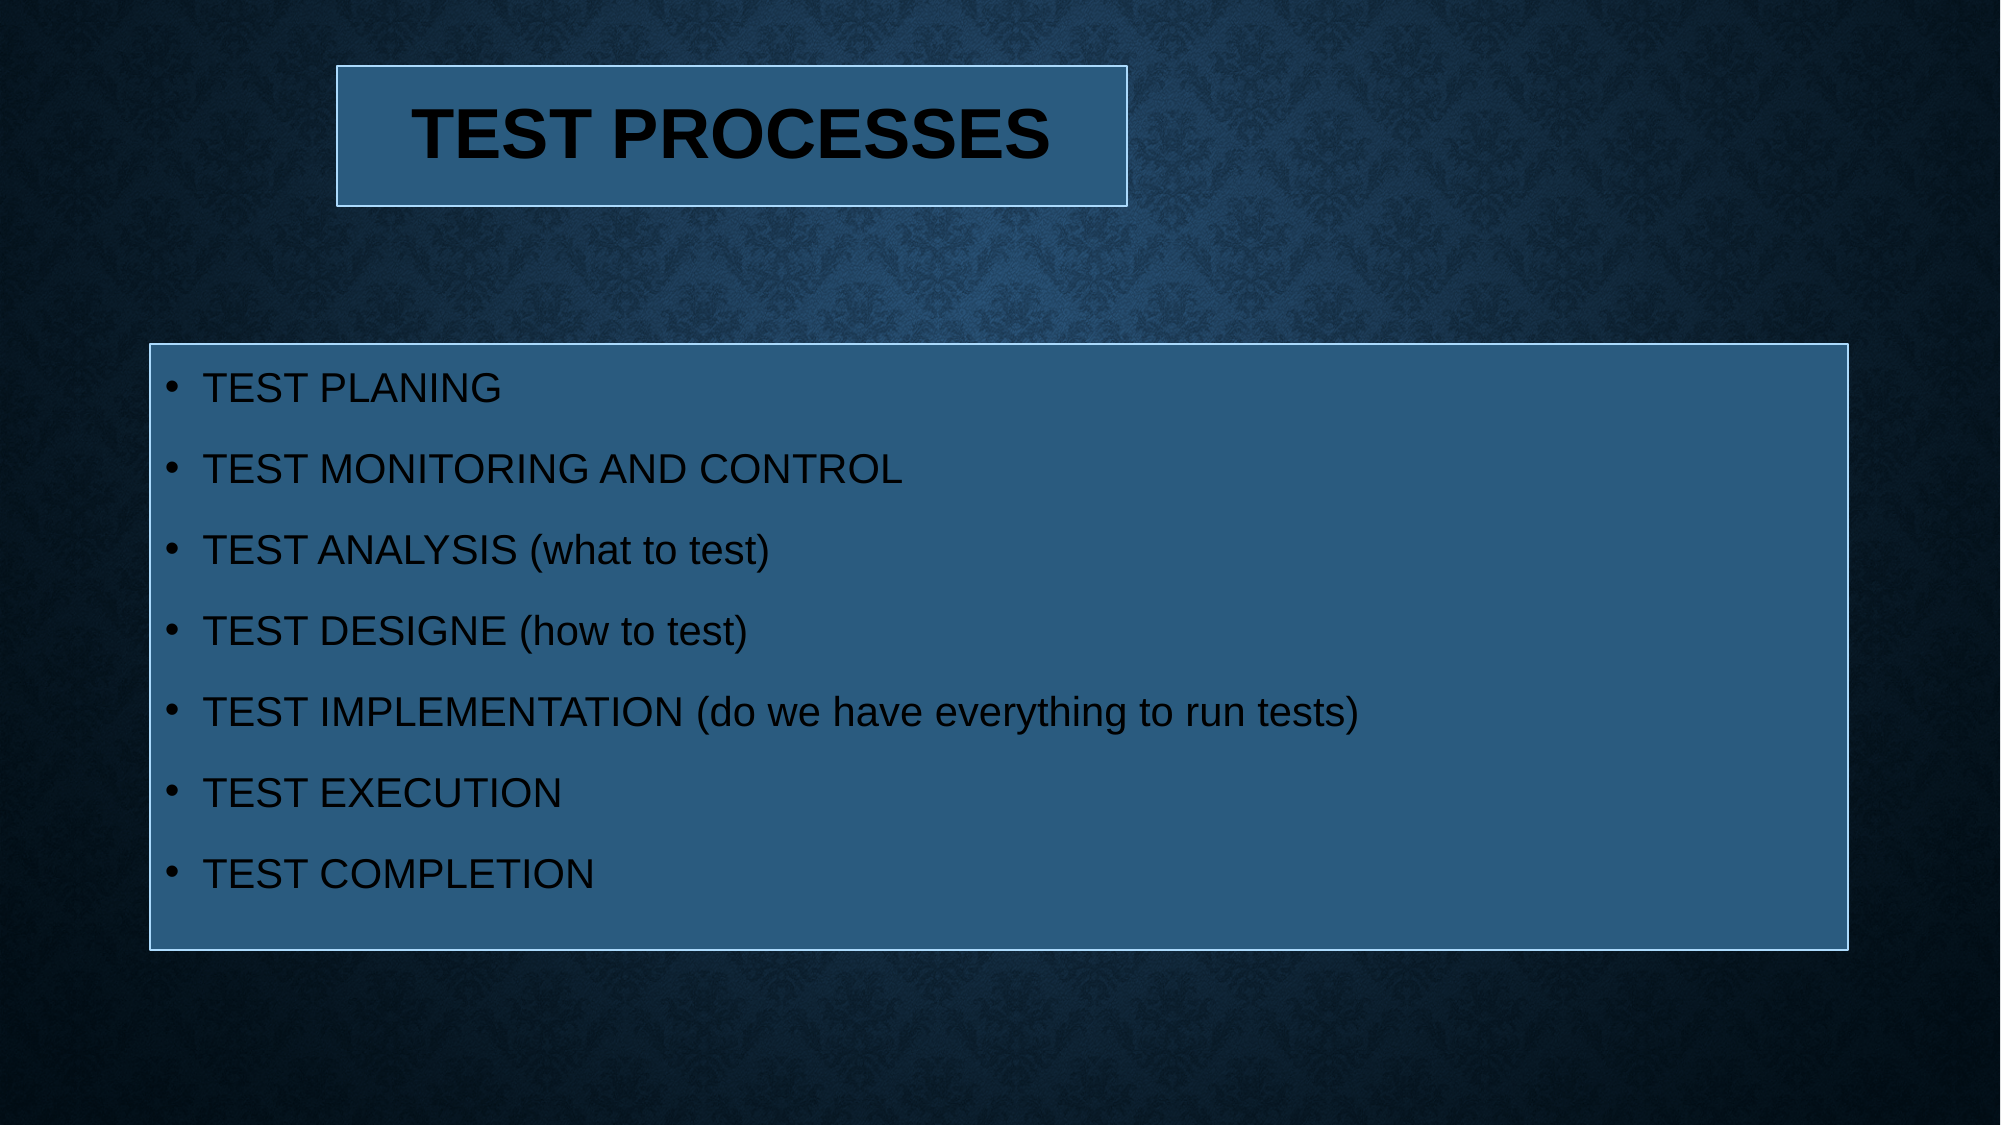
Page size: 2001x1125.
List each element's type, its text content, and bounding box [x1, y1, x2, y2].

title Test Processes [336, 65, 1128, 207]
list TEST PLANING TEST MONITORING AND CONTROL TEST ANALYSIS (what to test) TEST DESIGNE (how to test) TEST IMPLEMENTATION (do we have everything to run tests) TEST EXECUTION TEST COMPLETION [149, 343, 1849, 951]
